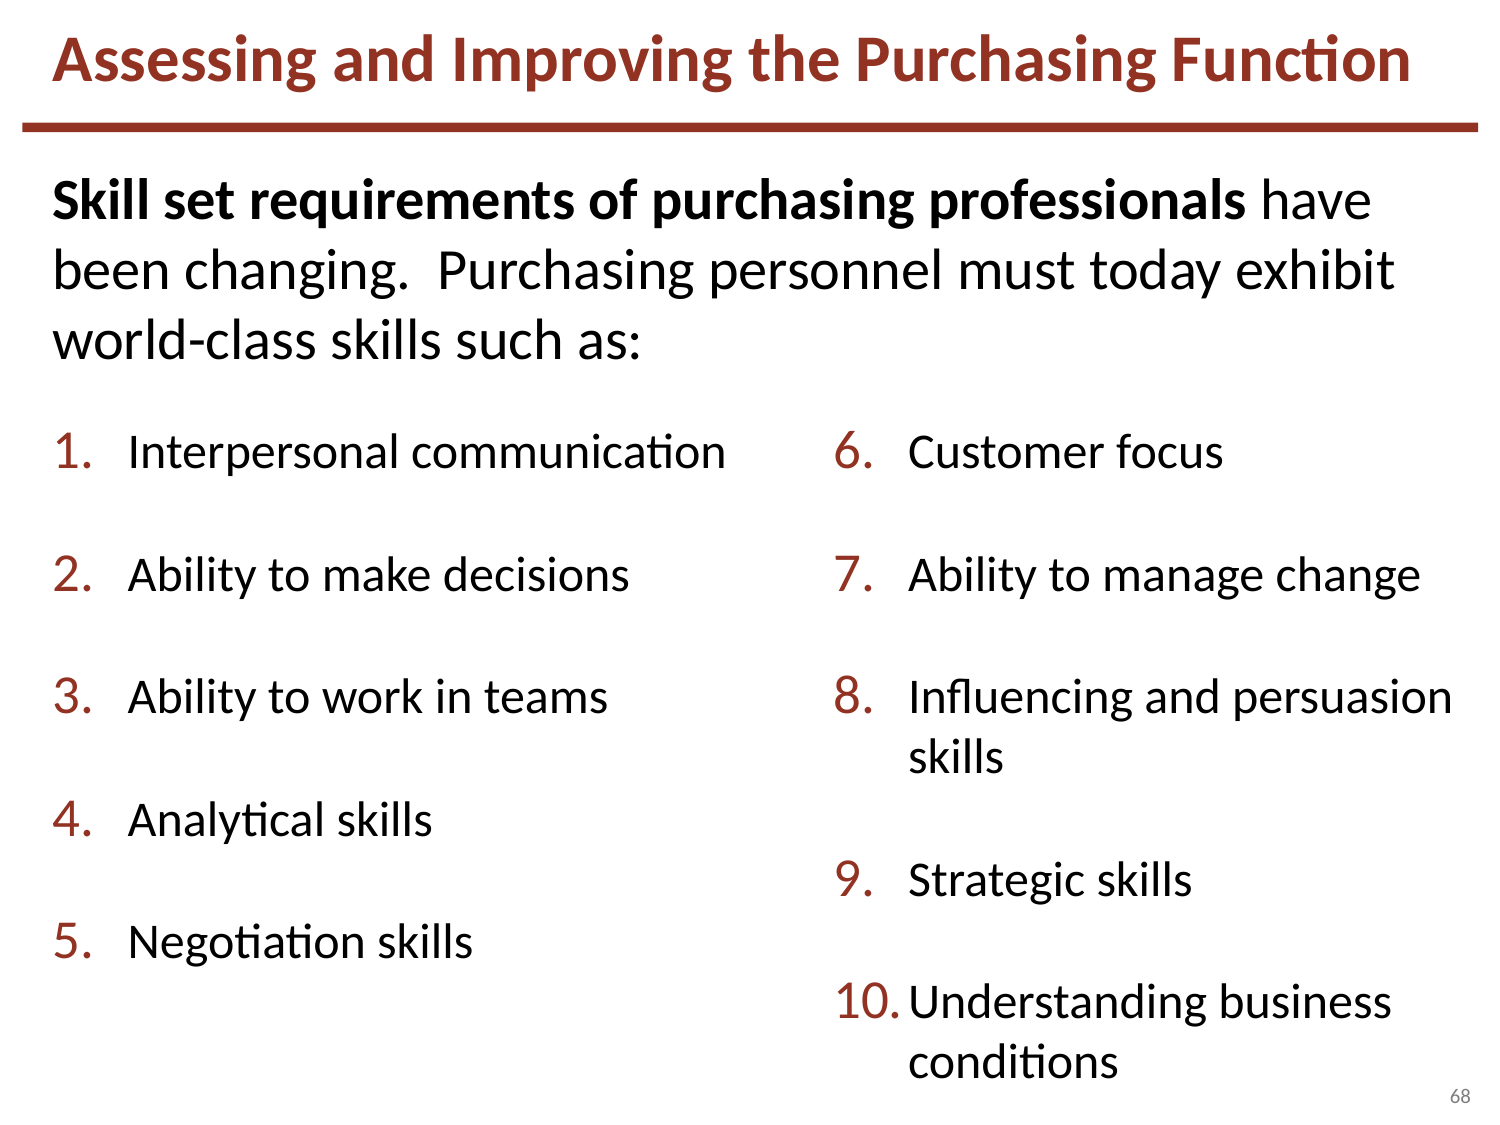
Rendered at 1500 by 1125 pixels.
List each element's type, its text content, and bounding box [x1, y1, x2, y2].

list Interpersonal communication Ability to make decisions Ability to work in teams Analytical skills Negotiation skills [37, 410, 785, 1101]
title Assessing and Improving the Purchasing Function [37, 10, 1500, 115]
list Customer focus Ability to manage change Influencing and persuasion skills Strategic skills Understanding business conditions [817, 410, 1500, 1101]
text_box Skill set requirements of purchasing professionals have been changing. Purchasing personnel must today exhibit world-class skills such as: [37, 154, 1463, 379]
slide_number 68 [1449, 1081, 1482, 1110]
